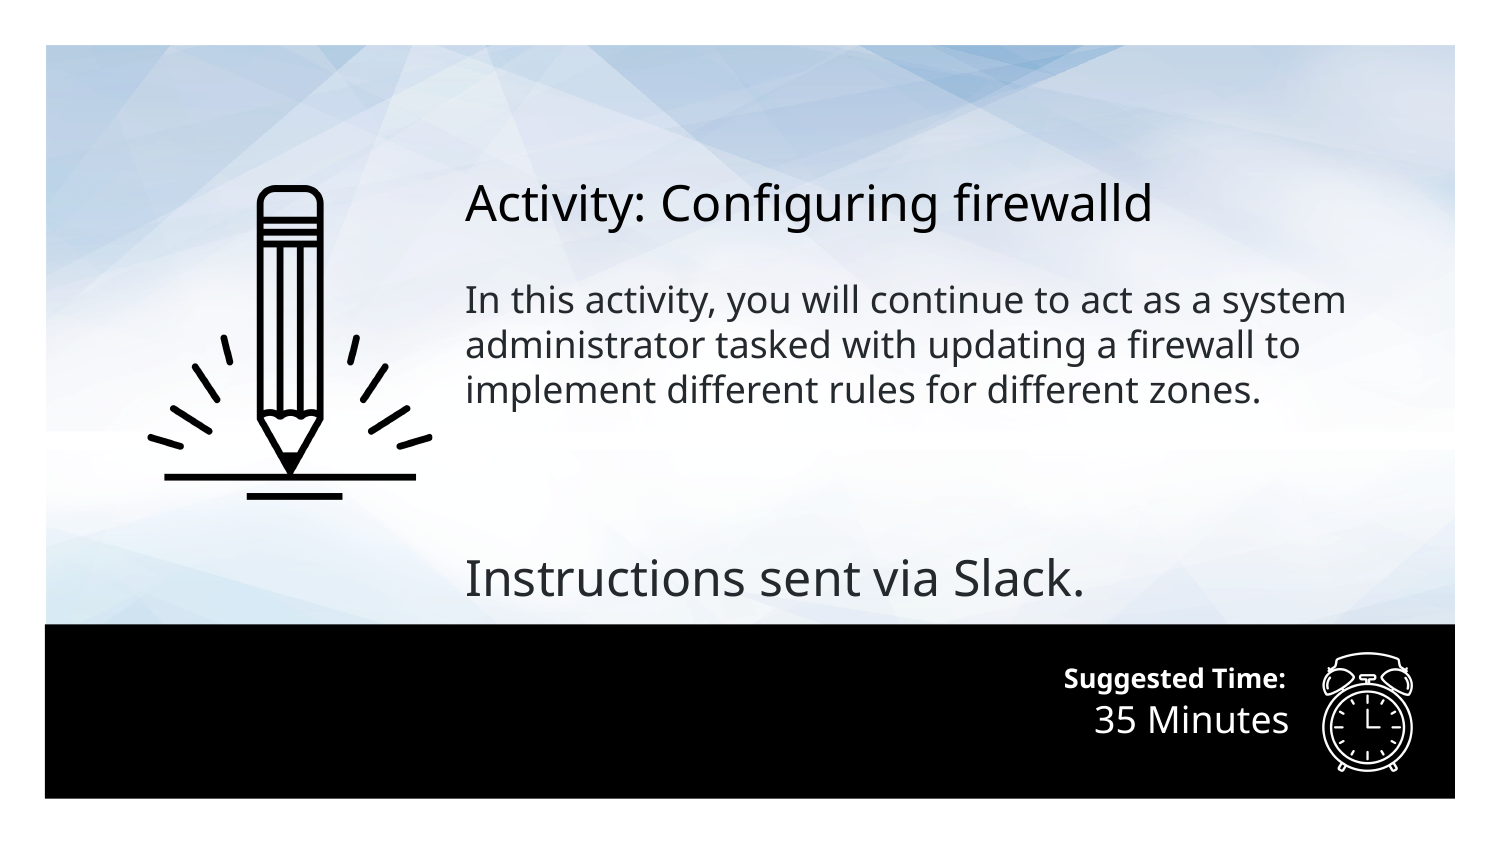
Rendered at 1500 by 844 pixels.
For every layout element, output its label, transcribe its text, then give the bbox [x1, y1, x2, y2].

picture [45, 46, 1455, 171]
title Activity: Configuring firewalld In this activity, you will continue to act as a system administrator tasked with updating a firewall to implement different rules for different zones. Instructions sent via Slack. [44, 171, 1455, 625]
title 35 Minutes [0, 694, 1455, 799]
picture [1322, 652, 1413, 694]
